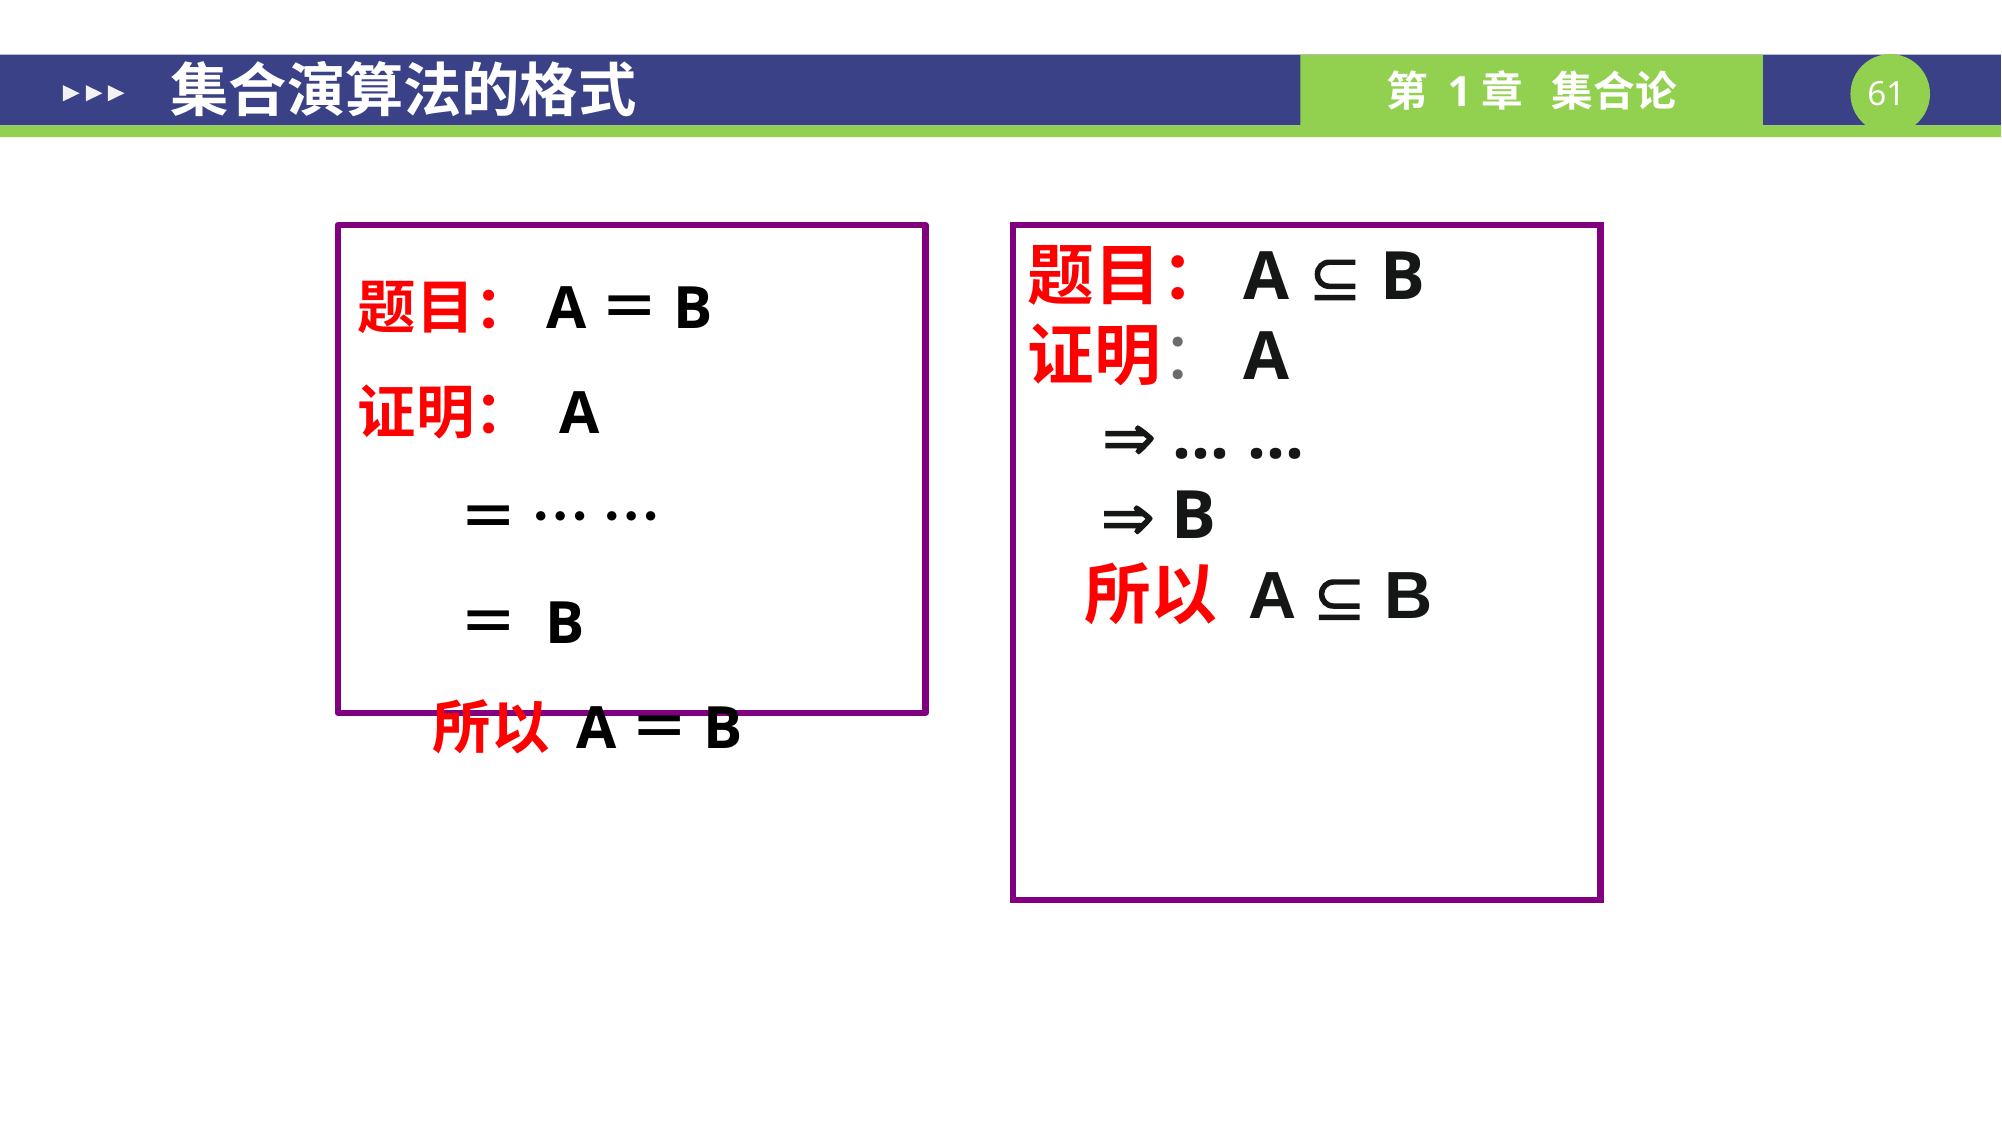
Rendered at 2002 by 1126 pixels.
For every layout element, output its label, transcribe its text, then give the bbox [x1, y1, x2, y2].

title 集合演算法的格式 [150, 25, 1501, 151]
list 题目：A＝B 证明： A ＝ … … ＝ B 所以 A＝B [337, 225, 926, 713]
text_box 题目：A  B 证明：A  … …  B 所以 A  B [1013, 225, 1601, 901]
